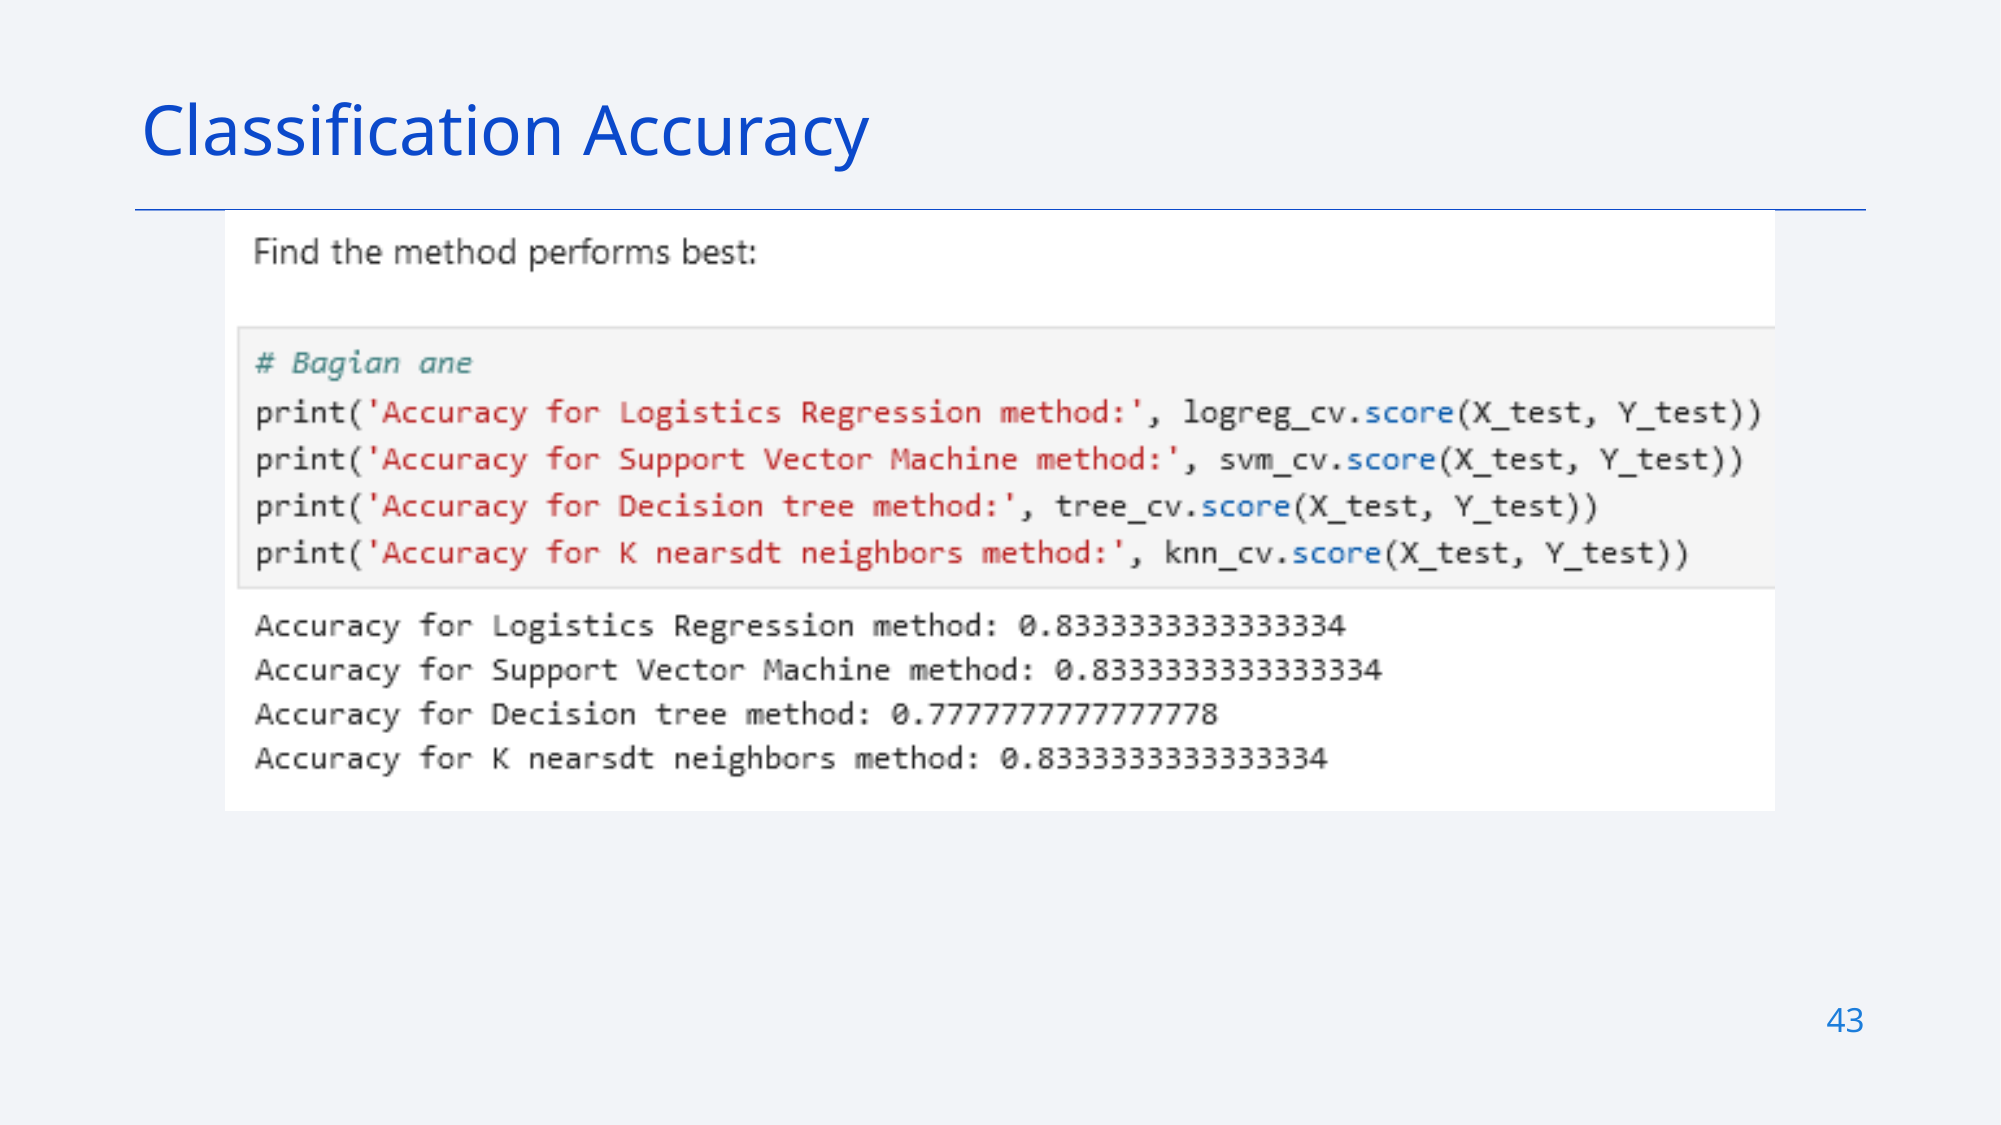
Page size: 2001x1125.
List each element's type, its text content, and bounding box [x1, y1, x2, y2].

text_box Classification Accuracy [126, 88, 1852, 179]
slide_number 43 [1429, 988, 1880, 1055]
picture [0, 0, 2001, 1125]
